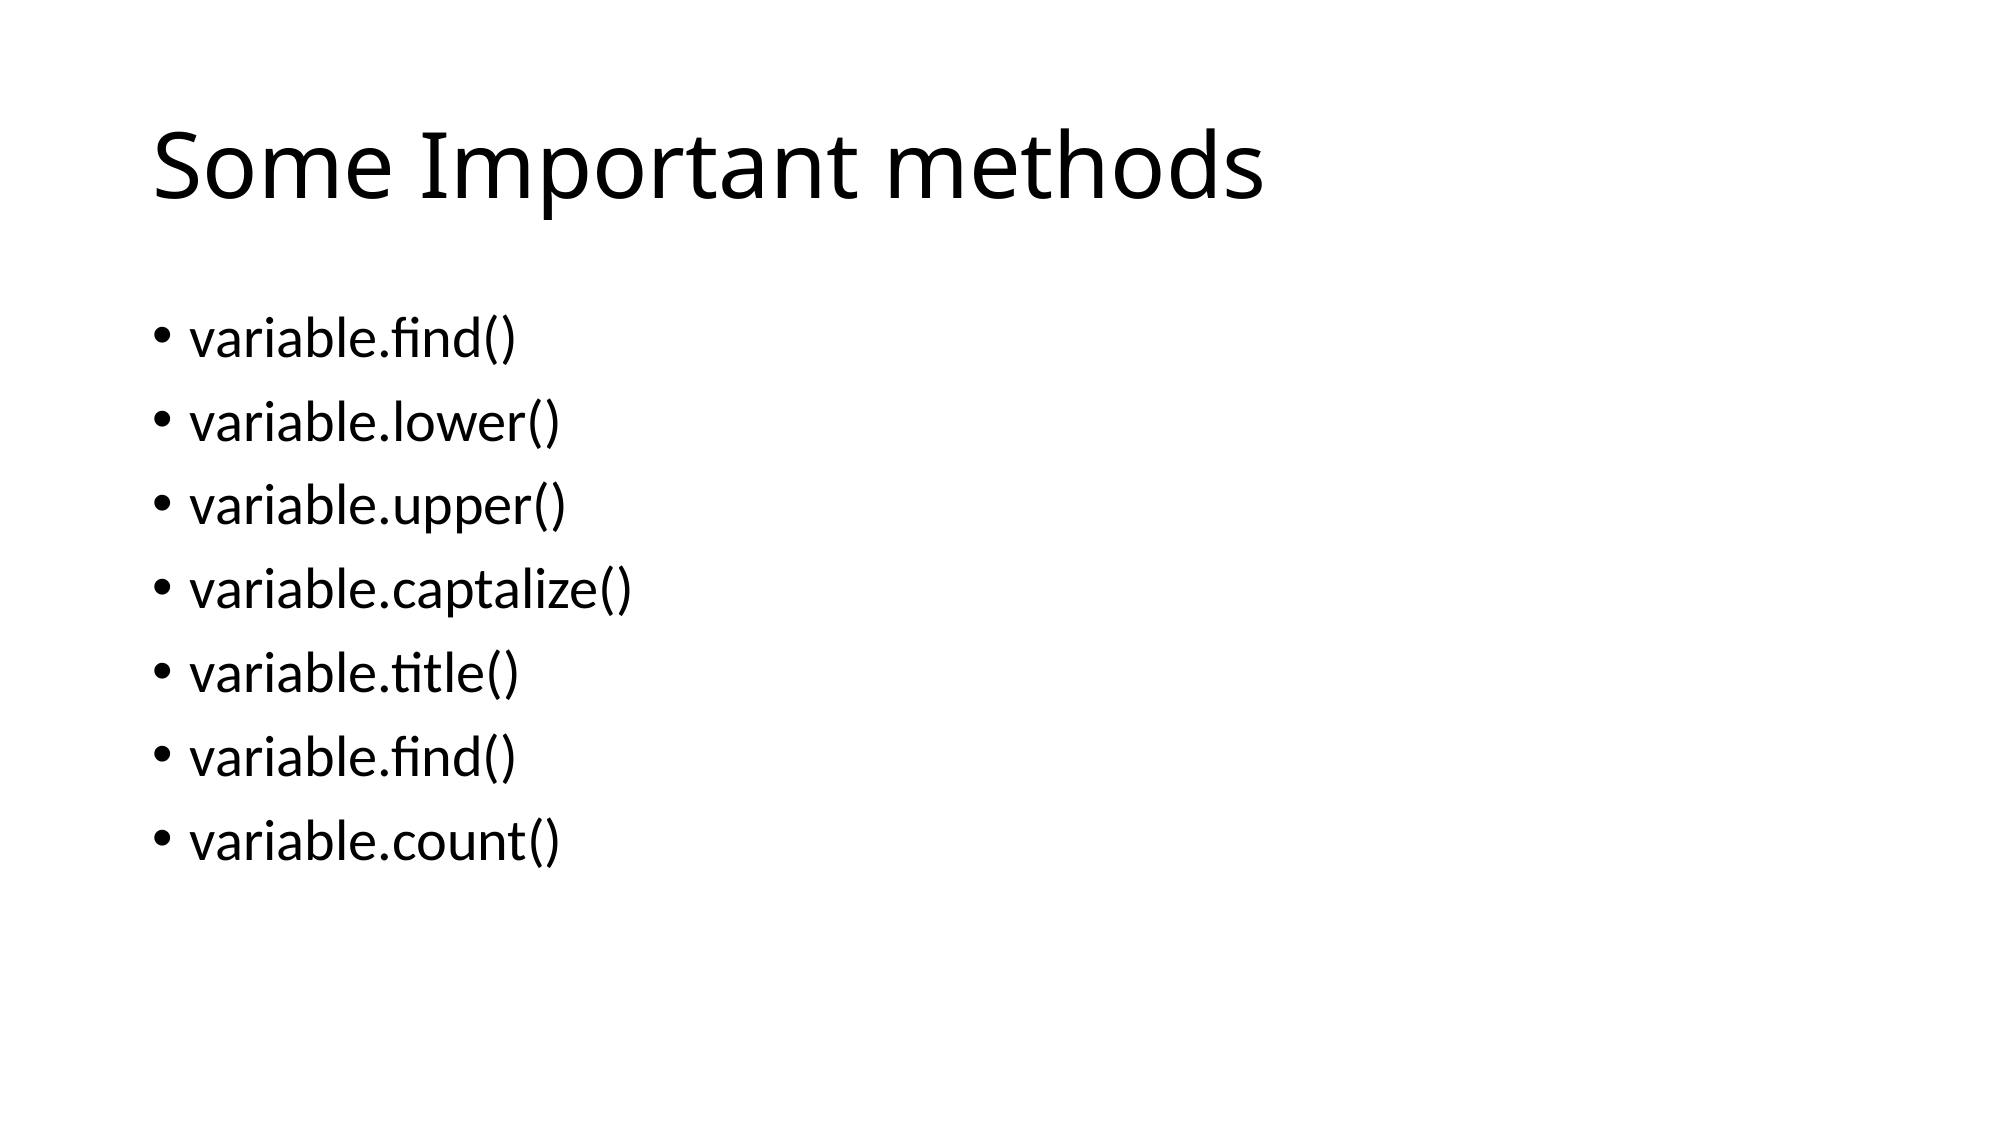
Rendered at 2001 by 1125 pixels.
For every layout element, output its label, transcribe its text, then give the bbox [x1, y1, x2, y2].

list variable.find() variable.lower() variable.upper() variable.captalize() variable.title() variable.find() variable.count() [137, 299, 1863, 1014]
title Some Important methods [137, 59, 1863, 278]
